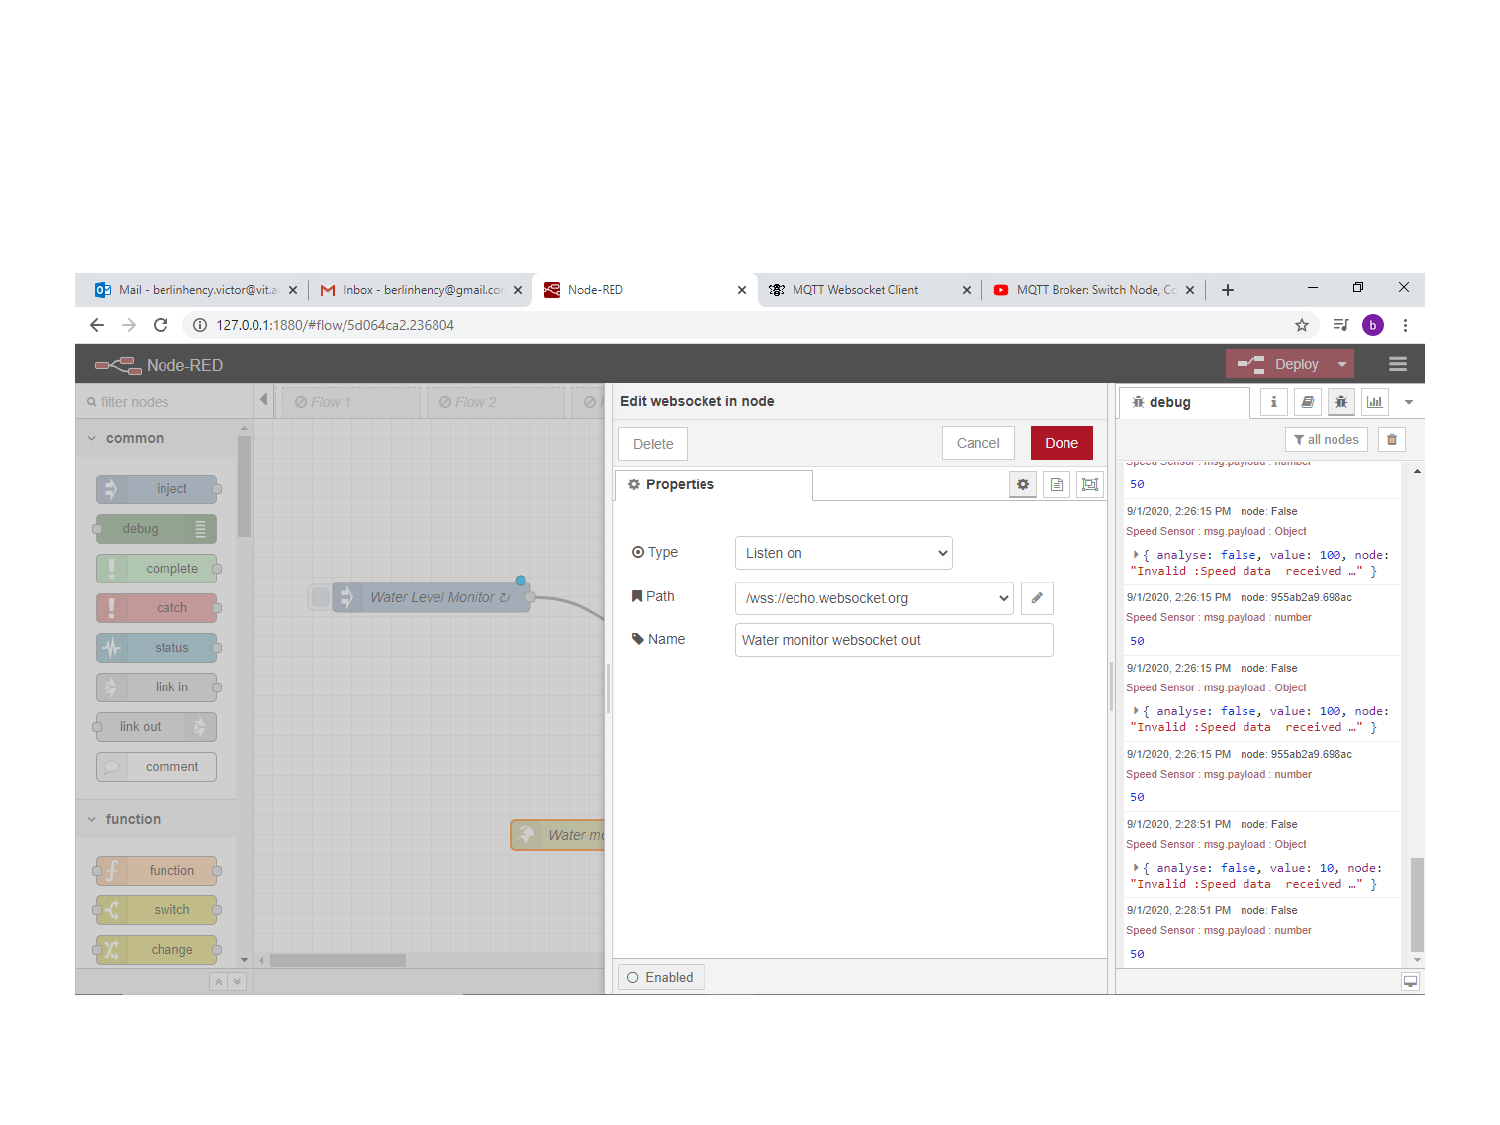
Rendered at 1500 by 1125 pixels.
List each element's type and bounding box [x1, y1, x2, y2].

list [74, 272, 1426, 995]
